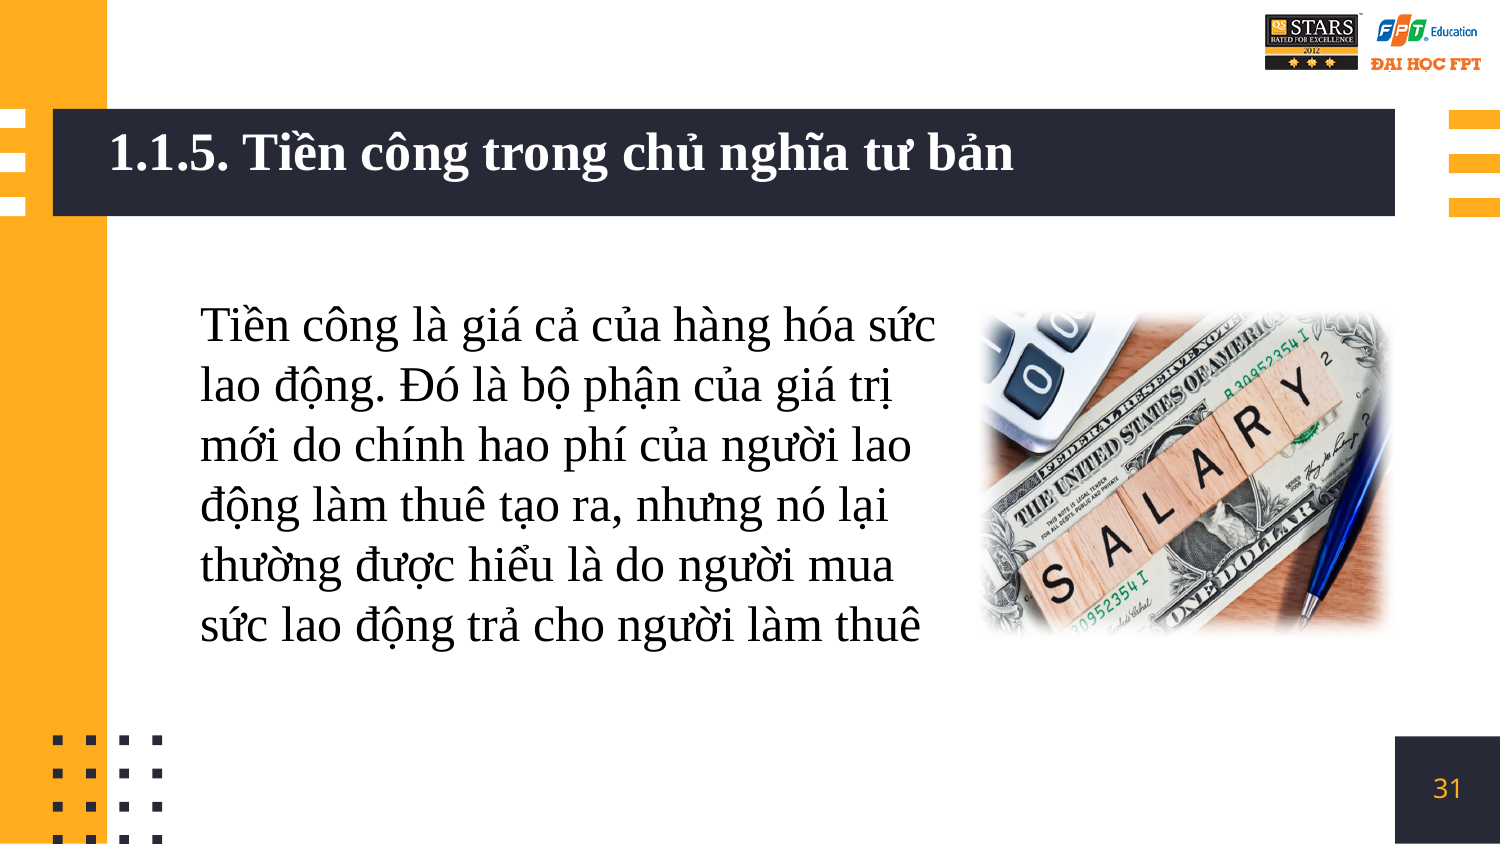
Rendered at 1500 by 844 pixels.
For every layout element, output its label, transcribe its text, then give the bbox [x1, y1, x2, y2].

picture [1265, 13, 1481, 72]
slide_number 31 [1395, 736, 1500, 844]
title 1.1.5. Tiền công trong chủ nghĩa tư bản [108, 108, 1396, 198]
text_box Tiền công là giá cả của hàng hóa sức lao động. Đó là bộ phận của giá trị mới do chính hao phí của người lao động làm thuê tạo ra, nhưng nó lại thường được hiểu là do người mua sức lao động trả cho người làm thuê [185, 276, 956, 737]
picture [976, 307, 1396, 640]
